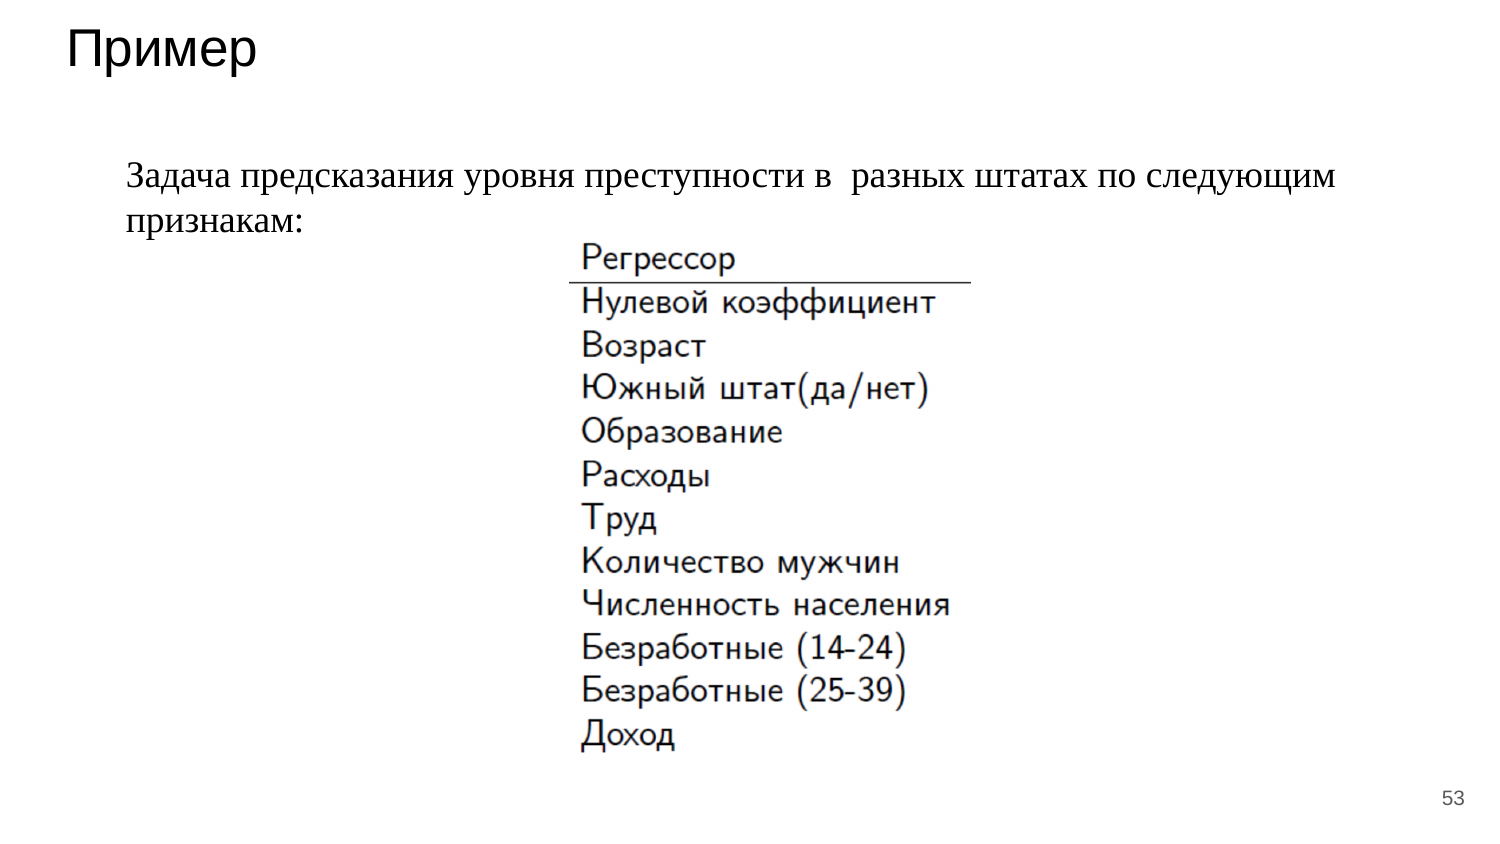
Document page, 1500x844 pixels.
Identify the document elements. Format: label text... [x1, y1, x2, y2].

picture [568, 230, 971, 757]
slide_number ‹#› [1389, 764, 1480, 830]
title Пример [51, 0, 1449, 92]
text_box Задача предсказания уровня преступности в разных штатах по следующим признакам: [110, 135, 1404, 231]
